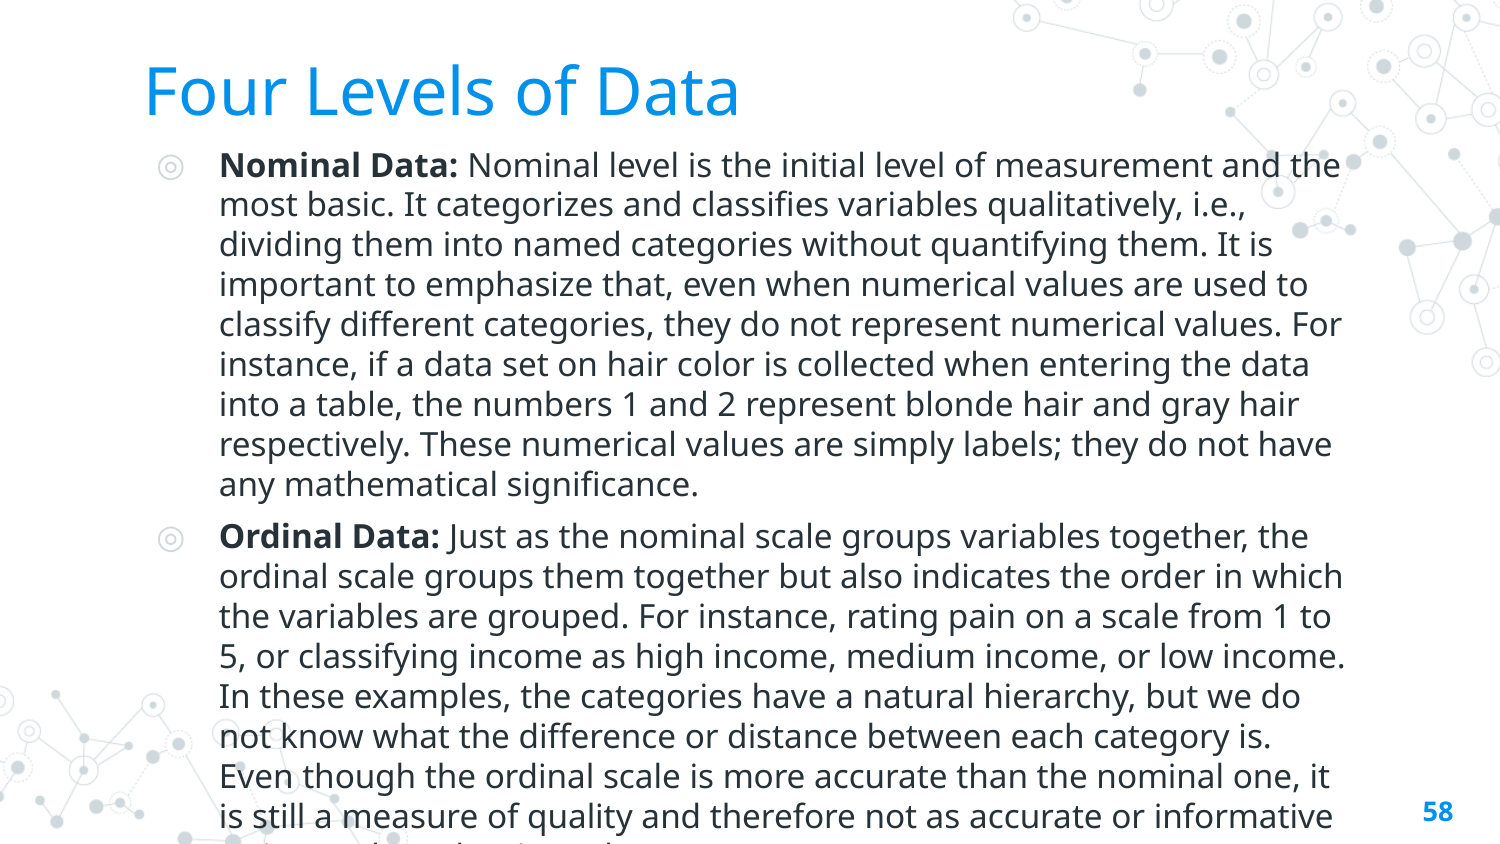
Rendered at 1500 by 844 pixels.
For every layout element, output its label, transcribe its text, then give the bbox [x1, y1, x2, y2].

slide_number 58 [1378, 779, 1469, 844]
list Nominal Data: Nominal level is the initial level of measurement and the most basic. It categorizes and classifies variables qualitatively, i.e., dividing them into named categories without quantifying them. It is important to emphasize that, even when numerical values are used to classify different categories, they do not represent numerical values. For instance, if a data set on hair color is collected when entering the data into a table, the numbers 1 and 2 represent blonde hair and gray hair respectively. These numerical values are simply labels; they do not have any mathematical significance. Ordinal Data: Just as the nominal scale groups variables together, the ordinal scale groups them together but also indicates the order in which the variables are grouped. For instance, rating pain on a scale from 1 to 5, or classifying income as high income, medium income, or low income. In these examples, the categories have a natural hierarchy, but we do not know what the difference or distance between each category is. Even though the ordinal scale is more accurate than the nominal one, it is still a measure of quality and therefore not as accurate or informative as intervals and ratio scales. [128, 128, 1372, 715]
picture [0, 0, 1500, 844]
title Four Levels of Data [128, 28, 1372, 128]
